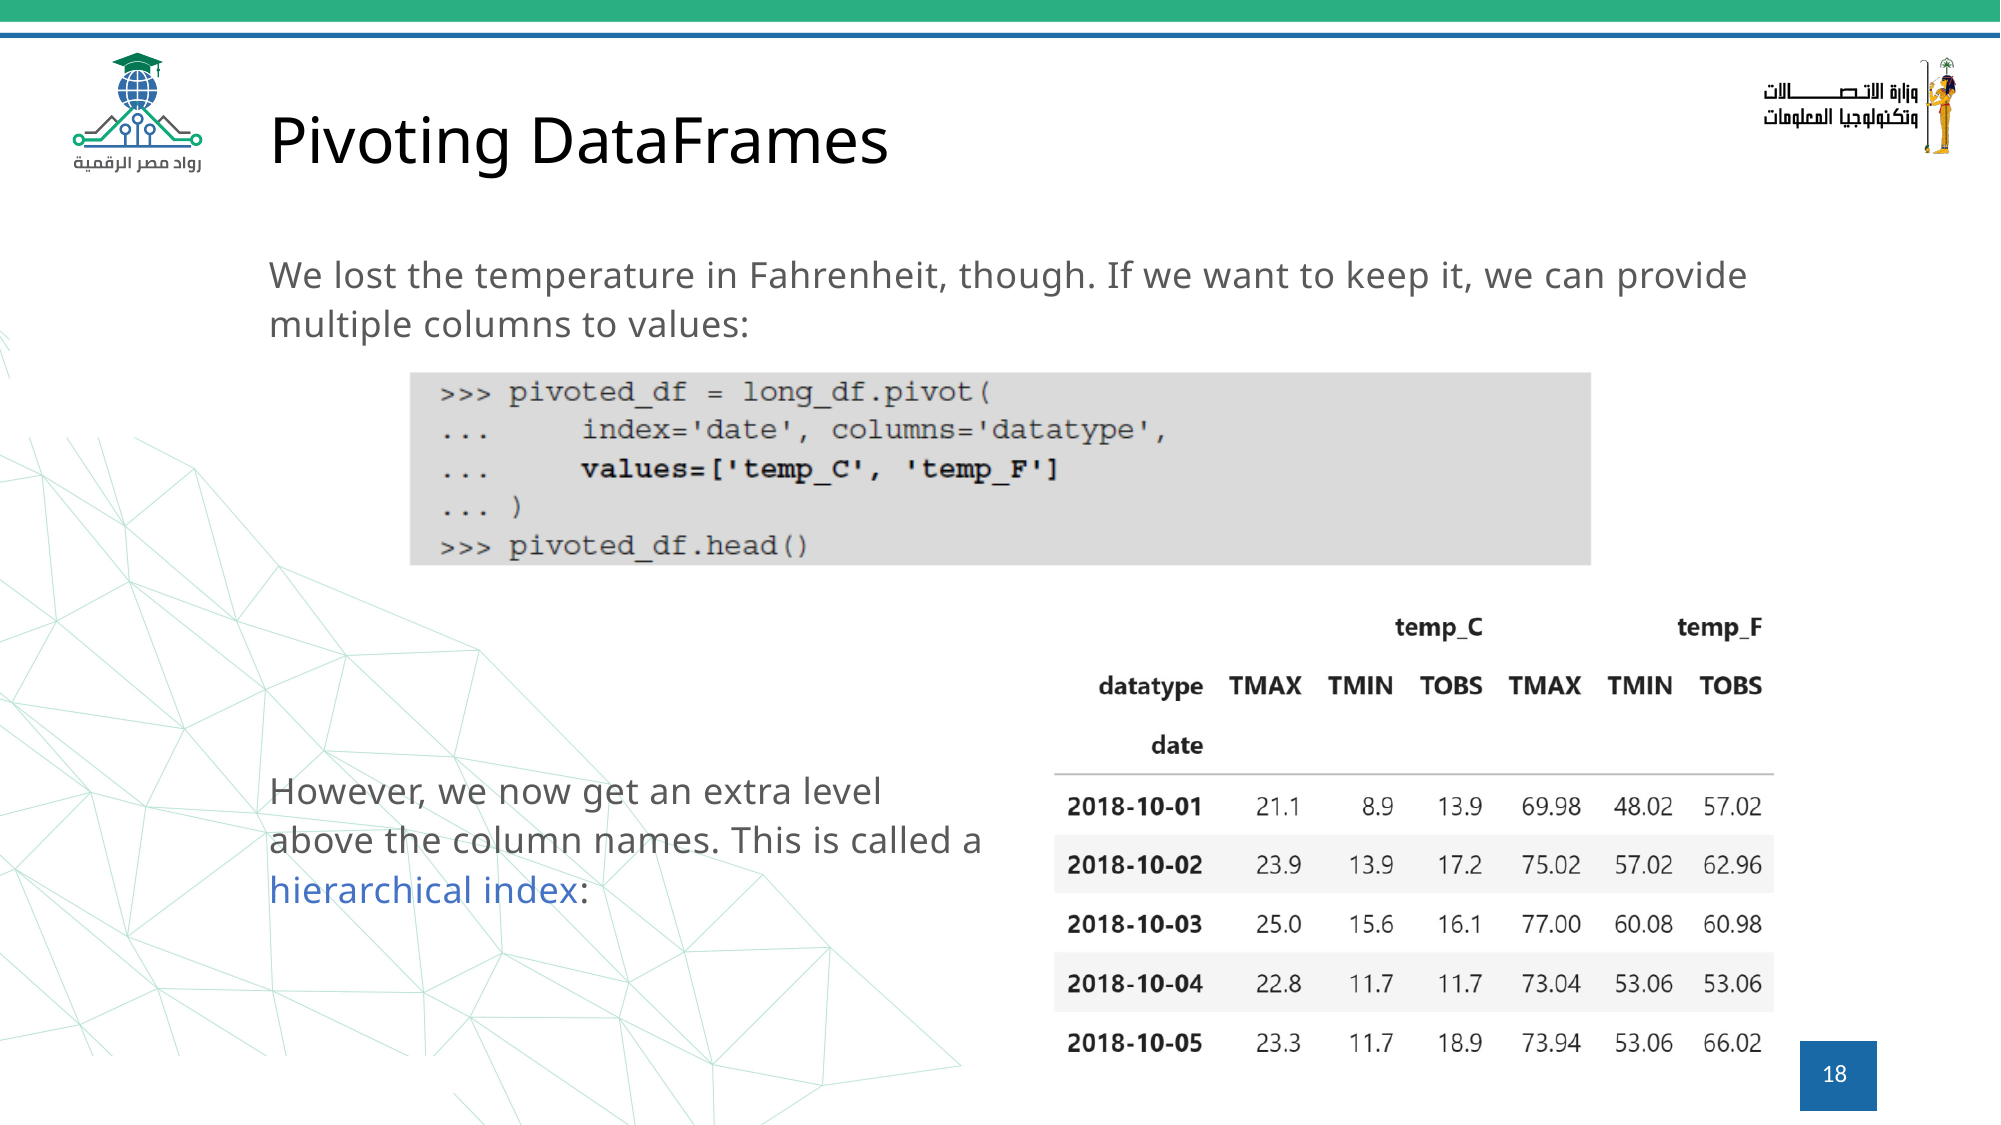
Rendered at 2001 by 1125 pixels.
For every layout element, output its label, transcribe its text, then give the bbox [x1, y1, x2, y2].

text_box We lost the temperature in Fahrenheit, though. If we want to keep it, we can provide multiple columns to values: [266, 243, 1835, 345]
title Pivoting DataFrames [266, 40, 1543, 233]
text_box However, we now get an extra level above the column names. This is called a hierarchical index: [266, 759, 990, 911]
picture [0, 0, 2000, 1125]
slide_number 18 [1412, 1042, 1863, 1103]
